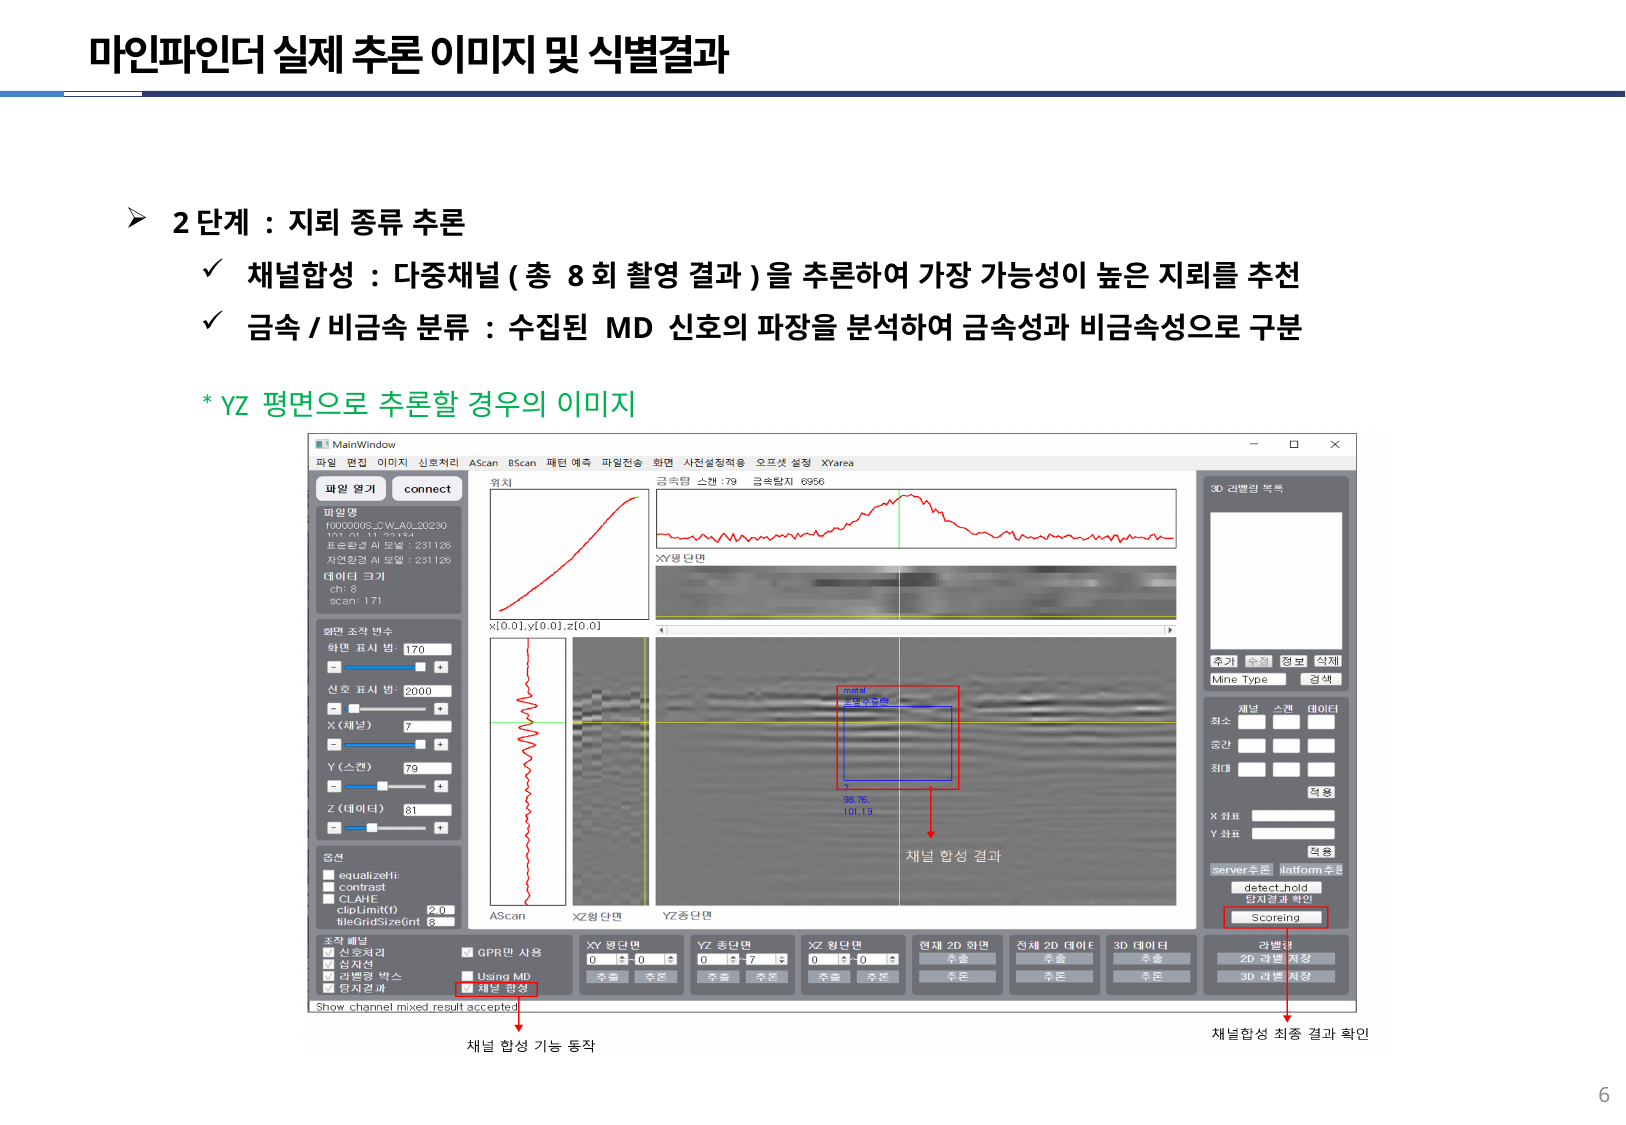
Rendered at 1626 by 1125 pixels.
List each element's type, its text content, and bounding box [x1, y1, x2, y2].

text_box 2단계 : 지뢰 종류 추론 채널합성 : 다중채널(총 8회 촬영 결과)을 추론하여 가장 가능성이 높은 지뢰를 추천 금속/비금속 분류 : 수집된 MD 신호의 파장을 분석하여 금속성과 비금속성으로 구분 [110, 179, 1483, 352]
list 마인파인더 실제 추론 이미지 및 식별결과 [73, 21, 1164, 87]
slide_number 7 [1547, 1072, 1625, 1118]
text_box * YZ 평면으로 추론할 경우의 이미지 [185, 379, 653, 429]
picture [302, 429, 1387, 1057]
